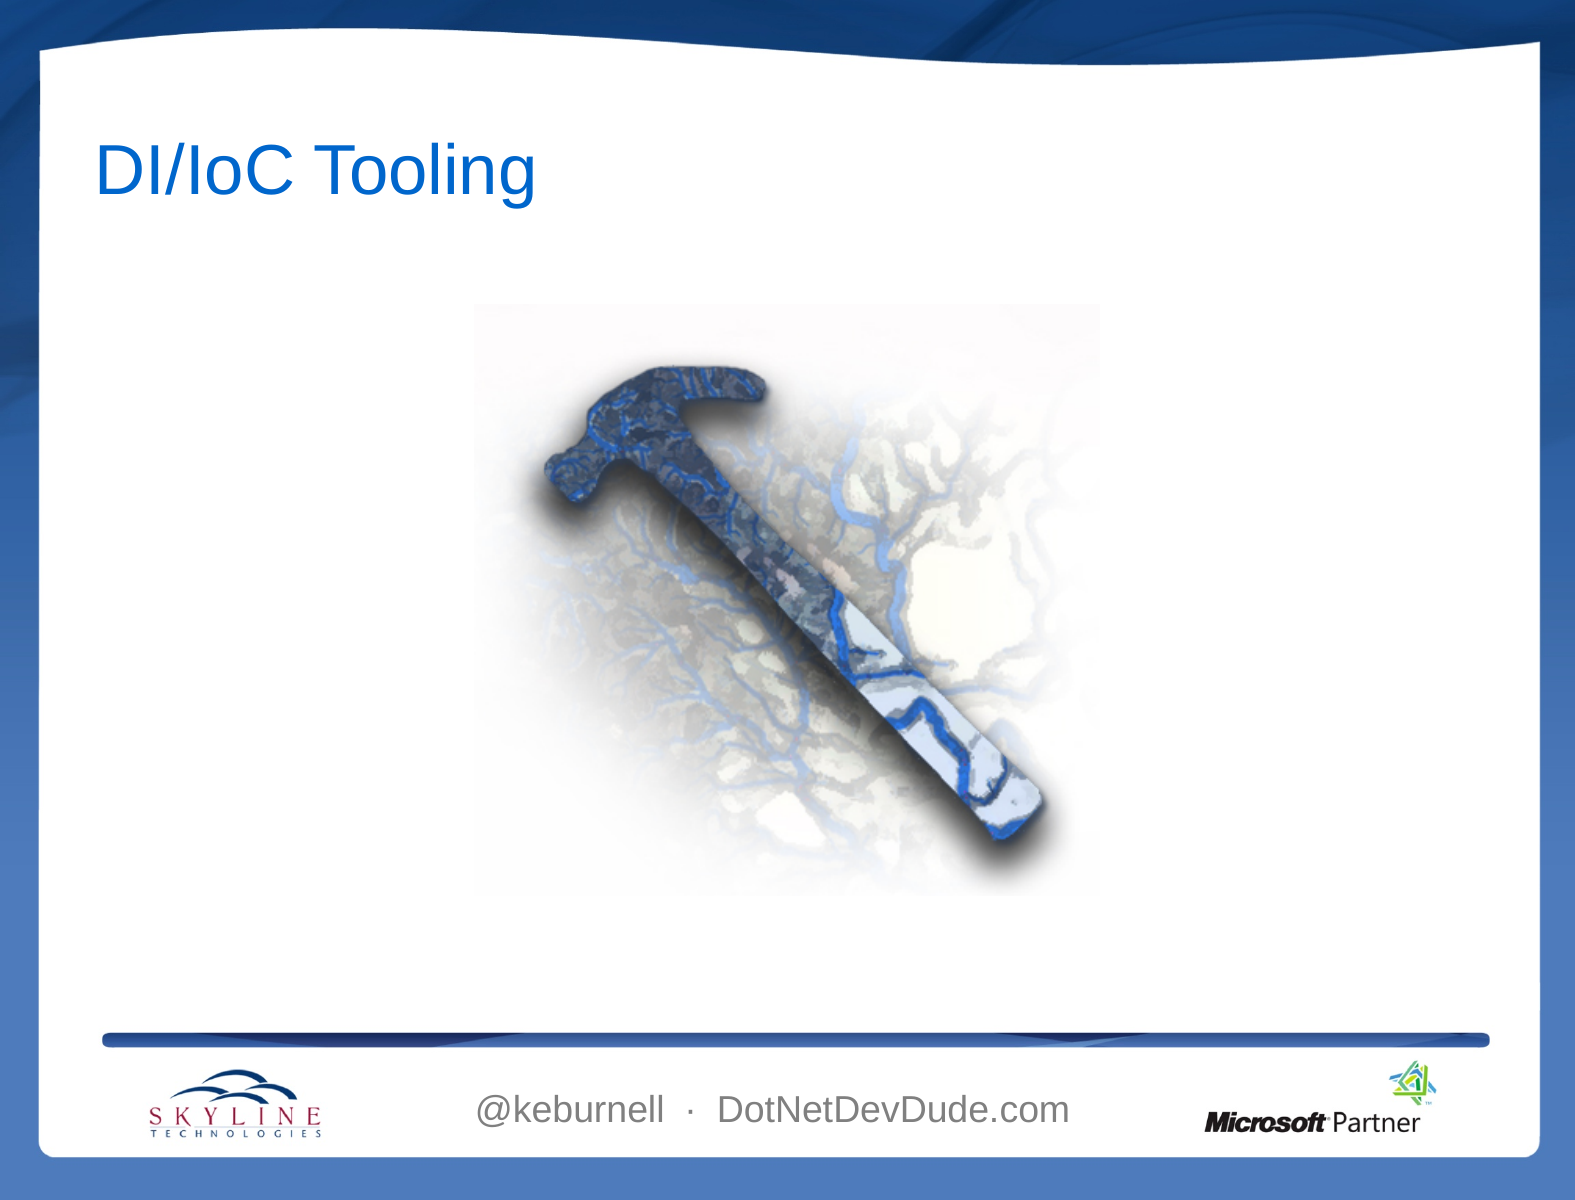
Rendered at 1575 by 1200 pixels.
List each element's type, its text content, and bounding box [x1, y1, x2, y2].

title DI/IoC Tooling [78, 97, 1517, 236]
picture [0, 0, 1575, 1200]
text_box @keburnell ∙ DotNetDevDude.com [399, 1077, 1146, 1138]
